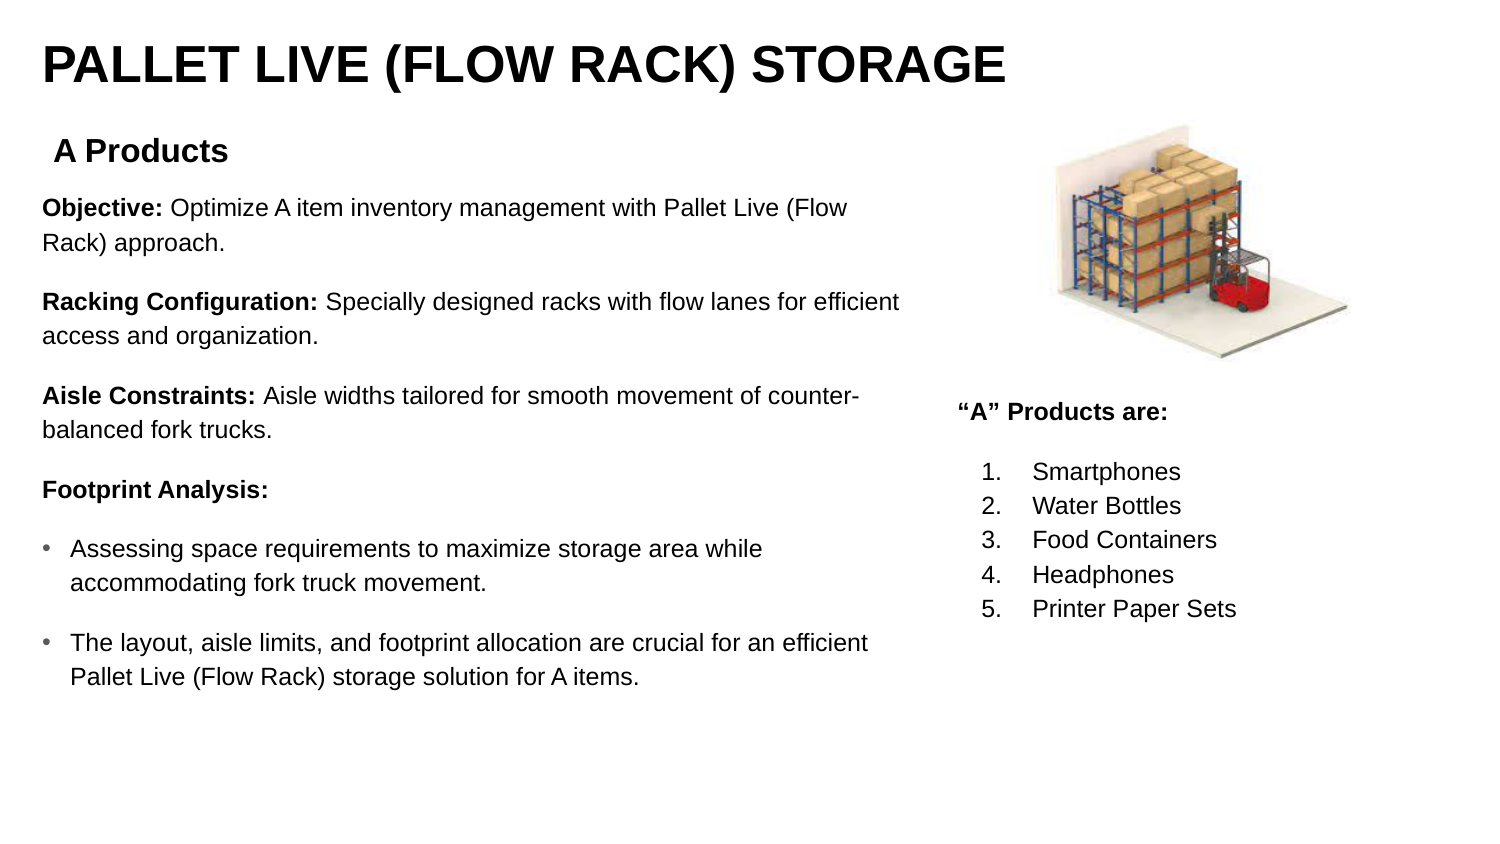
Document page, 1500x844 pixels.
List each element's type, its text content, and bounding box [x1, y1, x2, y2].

title PALLET LIVE (FLOW RACK) STORAGE [27, 15, 1386, 110]
picture [1038, 109, 1355, 370]
text_box A Products [38, 121, 398, 177]
list Objective: Optimize A item inventory management with Pallet Live (Flow Rack) approach. Racking Configuration: Specially designed racks with flow lanes for efficient access and organization. Aisle Constraints: Aisle widths tailored for smooth movement of counter-balanced fork trucks. Footprint Analysis: Assessing space requirements to maximize storage area while accommodating fork truck movement. The layout, aisle limits, and footprint allocation are crucial for an efficient Pallet Live (Flow Rack) storage solution for A items. [27, 172, 933, 829]
list “A” Products are: Smartphones Water Bottles Food Containers Headphones Printer Paper Sets [942, 376, 1473, 785]
